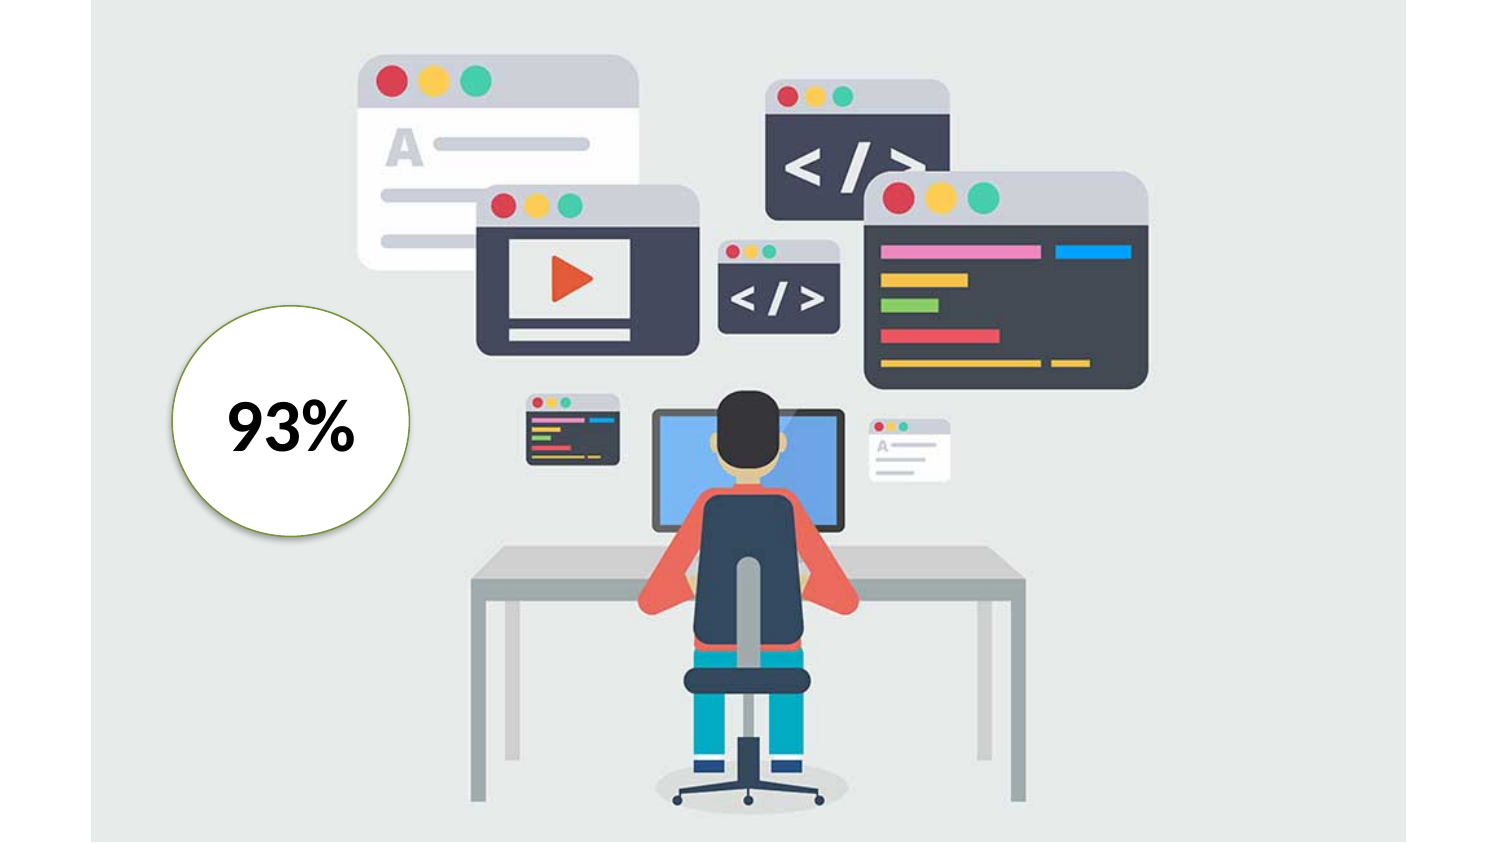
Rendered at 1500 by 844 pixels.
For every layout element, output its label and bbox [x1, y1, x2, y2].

picture [91, 0, 1407, 842]
